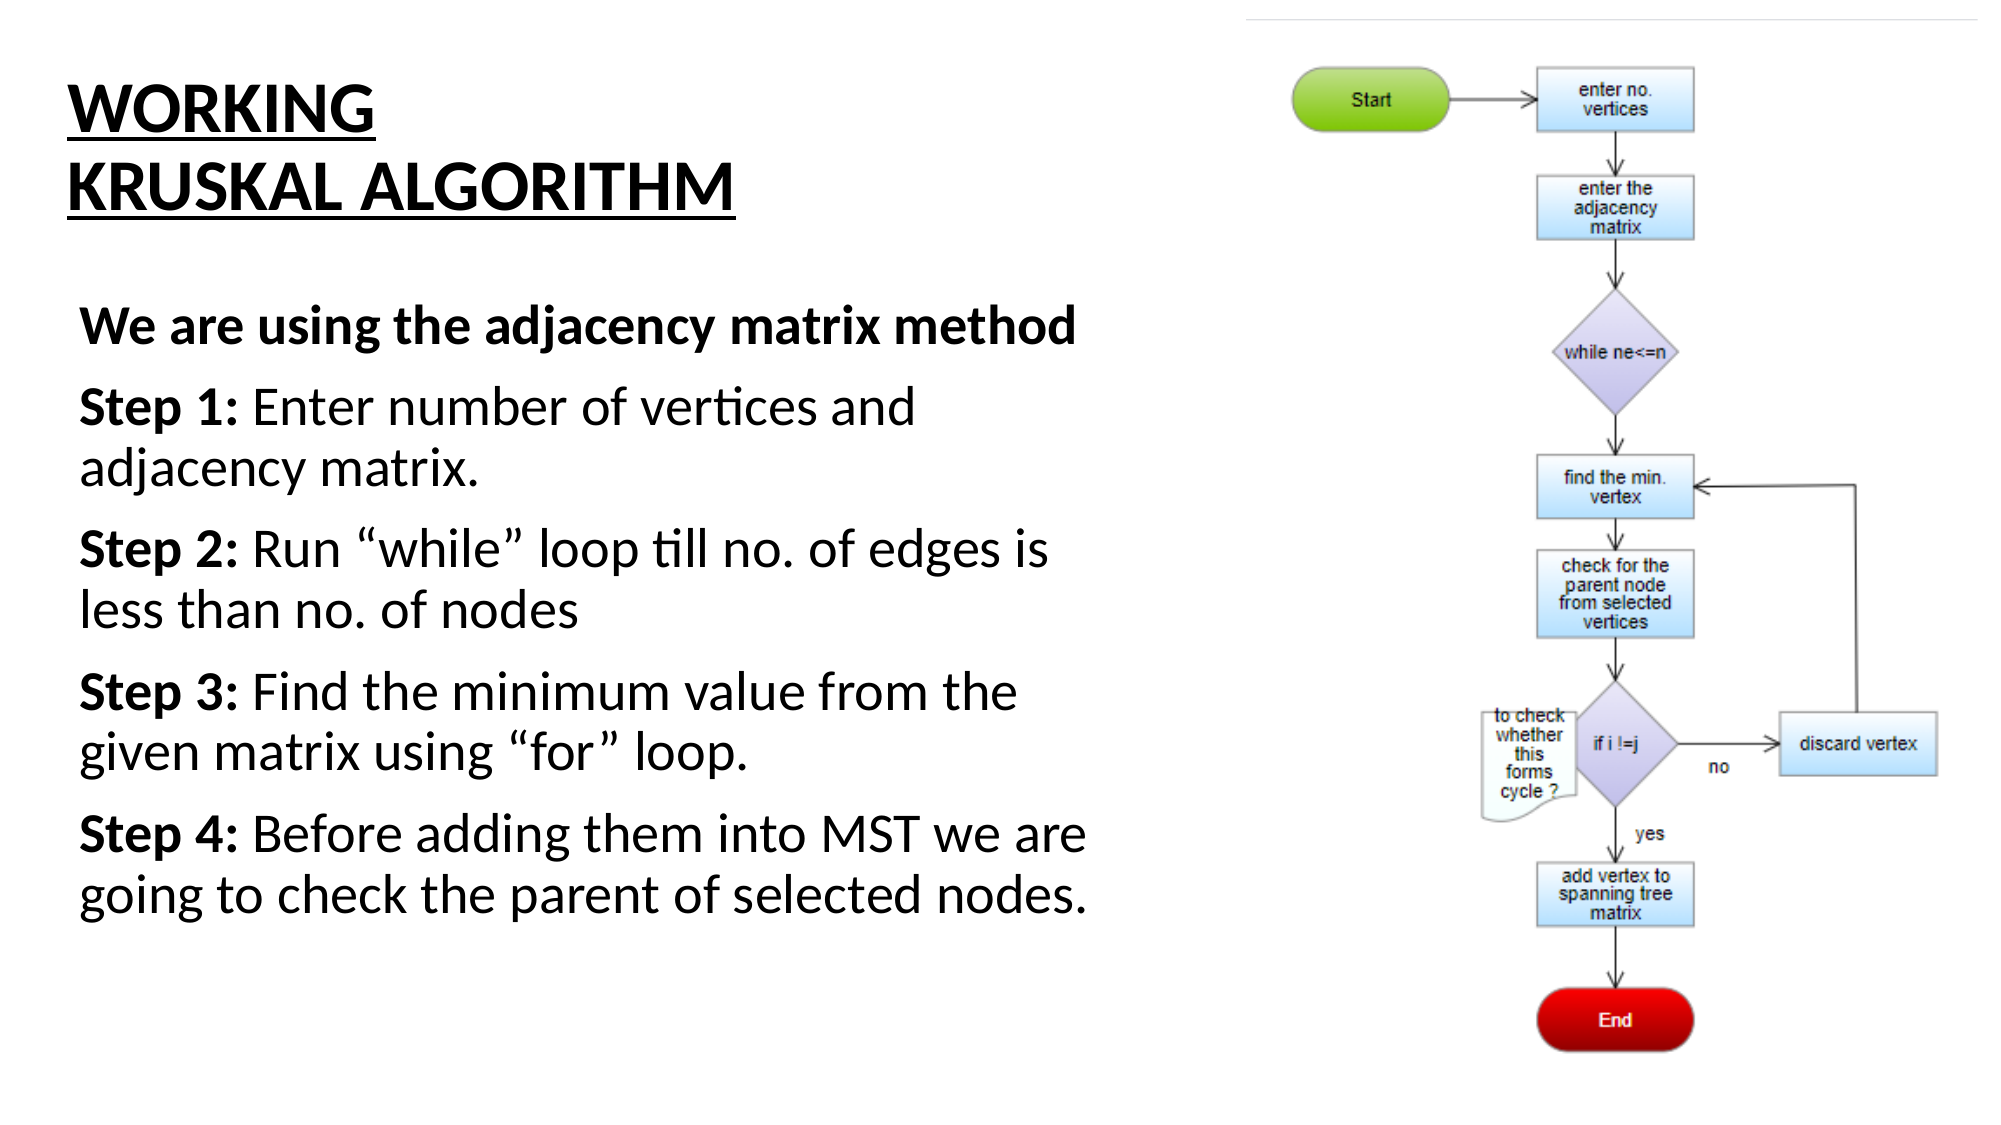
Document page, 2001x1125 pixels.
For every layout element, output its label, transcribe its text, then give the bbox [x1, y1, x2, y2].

list We are using the adjacency matrix method Step 1: Enter number of vertices and adjacency matrix. Step 2: Run “while” loop till no. of edges is less than no. of nodes Step 3: Find the minimum value from the given matrix using “for” loop. Step 4: Before adding them into MST we are going to check the parent of selected nodes. [64, 288, 1120, 1086]
picture [1246, 19, 1978, 1106]
title WORKING KRUSKAL ALGORITHM [52, 39, 979, 257]
